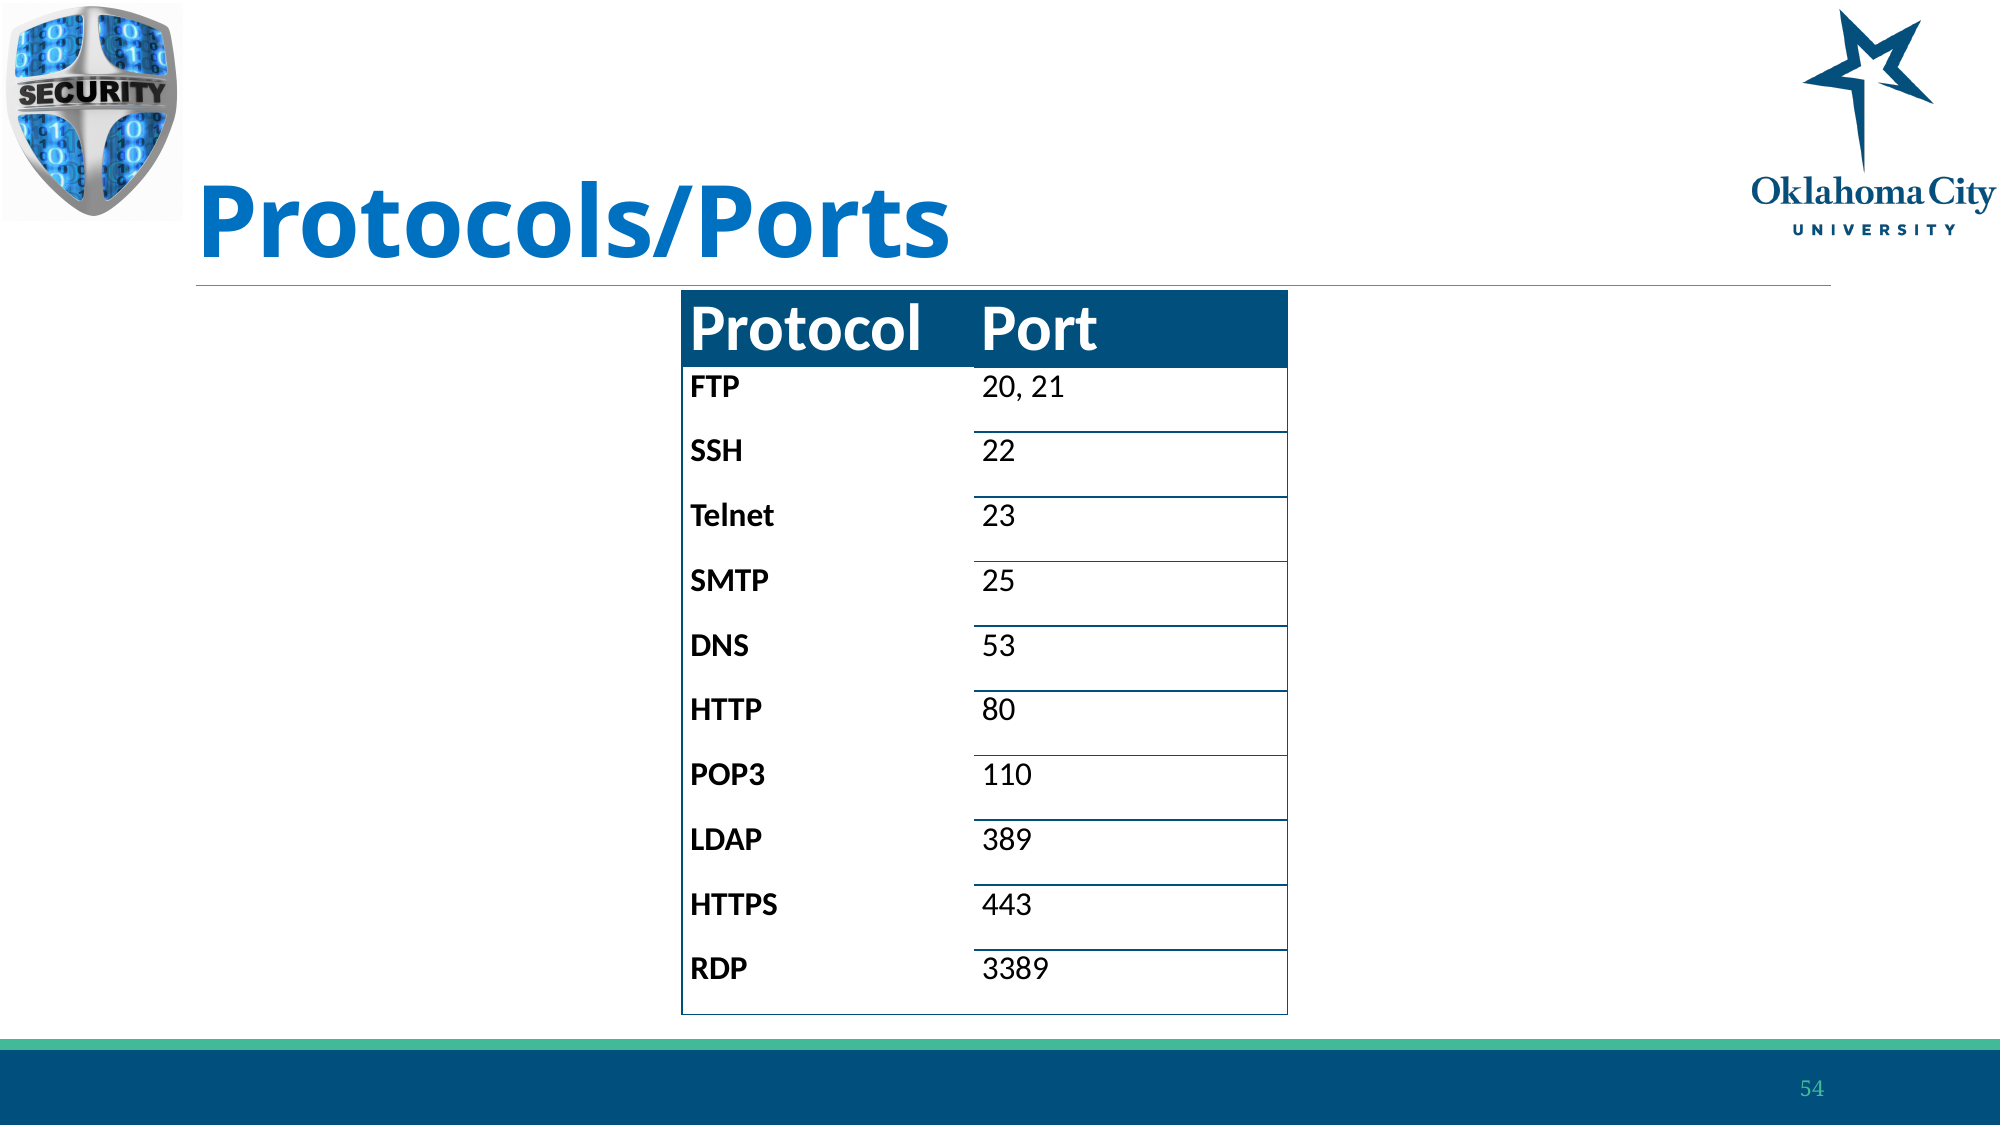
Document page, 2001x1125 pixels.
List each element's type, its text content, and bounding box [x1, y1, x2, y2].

table_cell Telnet [683, 497, 974, 561]
table_header Port [974, 291, 1287, 366]
table_cell HTTPS [683, 885, 974, 950]
table_cell HTTP [683, 691, 974, 756]
table_cell LDAP [683, 820, 974, 885]
table_cell 110 [974, 756, 1287, 819]
table_cell DNS [683, 626, 974, 691]
table_cell 80 [974, 692, 1287, 755]
table_cell 25 [974, 562, 1287, 625]
table_cell 389 [974, 821, 1287, 884]
table_cell RDP [683, 950, 974, 1014]
picture [2, 3, 183, 221]
table_cell 443 [974, 886, 1287, 949]
table_cell SSH [683, 432, 974, 497]
table_cell FTP [683, 367, 974, 432]
table_cell POP3 [683, 756, 974, 820]
slide_number 54 [1624, 1059, 1840, 1120]
table_cell 23 [974, 498, 1287, 561]
table_cell SMTP [683, 561, 974, 626]
table_cell 20, 21 [974, 368, 1287, 431]
table_cell 53 [974, 627, 1287, 690]
table_cell 22 [974, 433, 1287, 496]
table_cell 3389 [974, 951, 1287, 1014]
title Protocols/Ports [180, 47, 1830, 285]
picture [1740, 0, 2001, 246]
table_header Protocol [683, 291, 974, 367]
